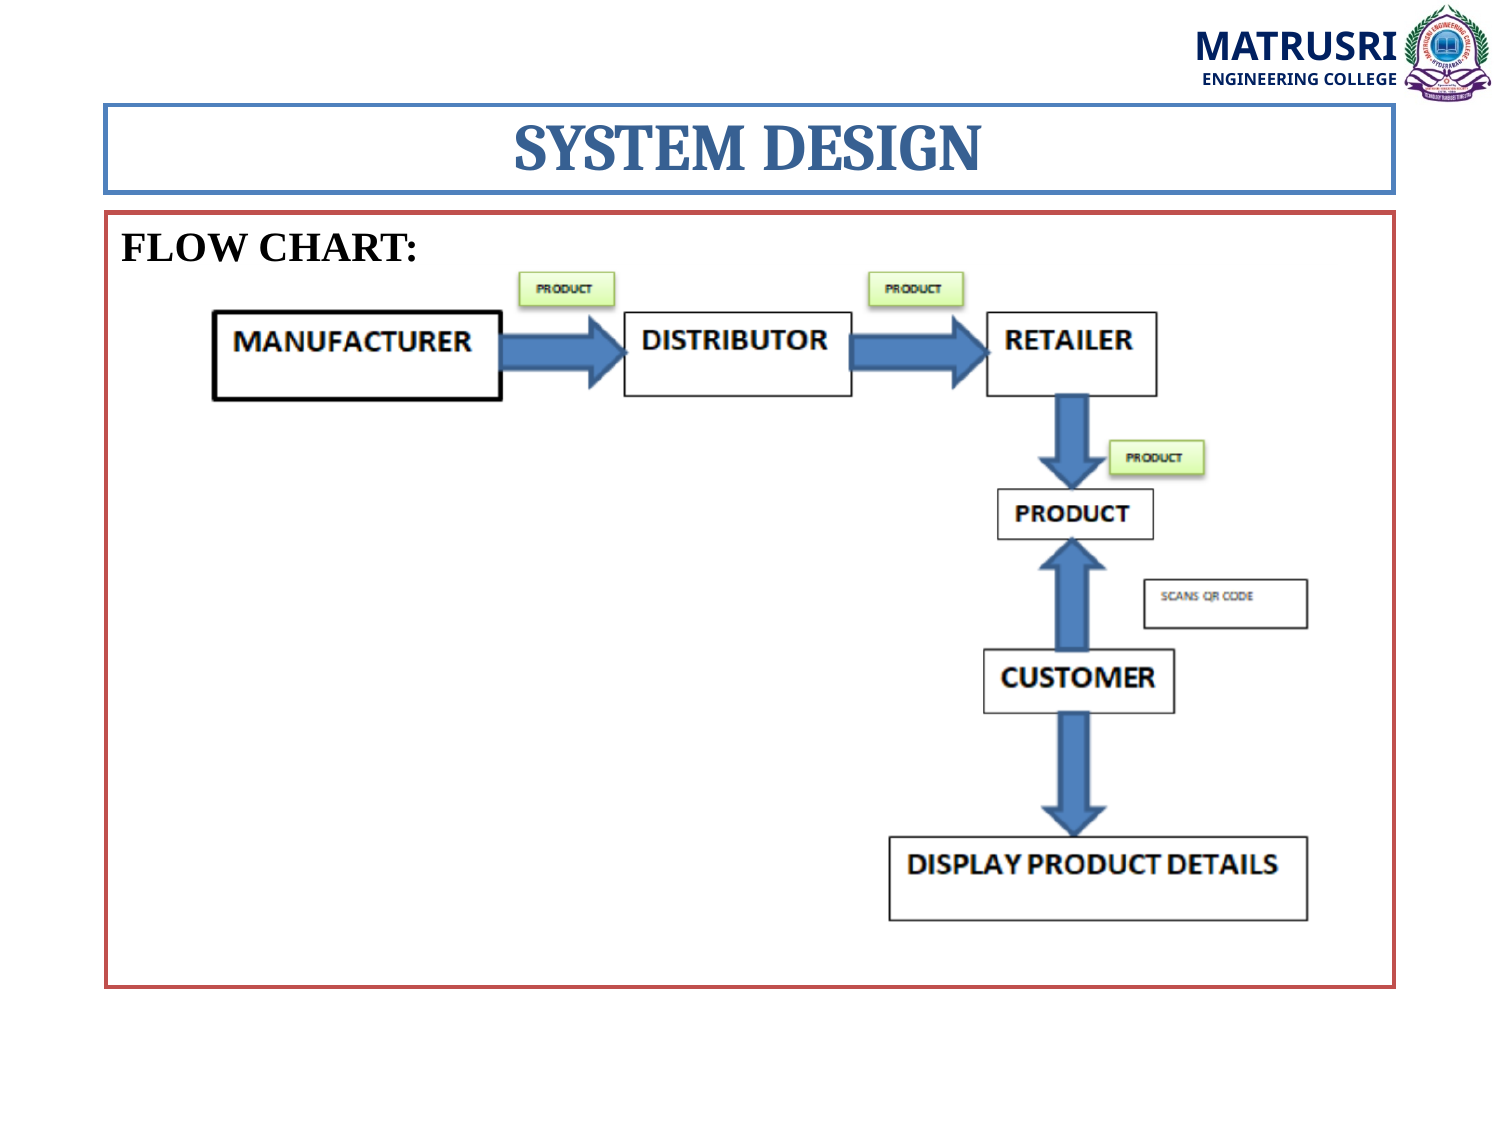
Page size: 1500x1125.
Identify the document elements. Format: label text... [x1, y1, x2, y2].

picture [1393, 0, 1500, 106]
text_box SYSTEM DESIGN [105, 104, 1394, 193]
picture [162, 264, 1338, 938]
text_box MATRUSRI ENGINEERING COLLEGE [1124, 13, 1388, 96]
text_box FLOW CHART: X [106, 212, 1394, 988]
